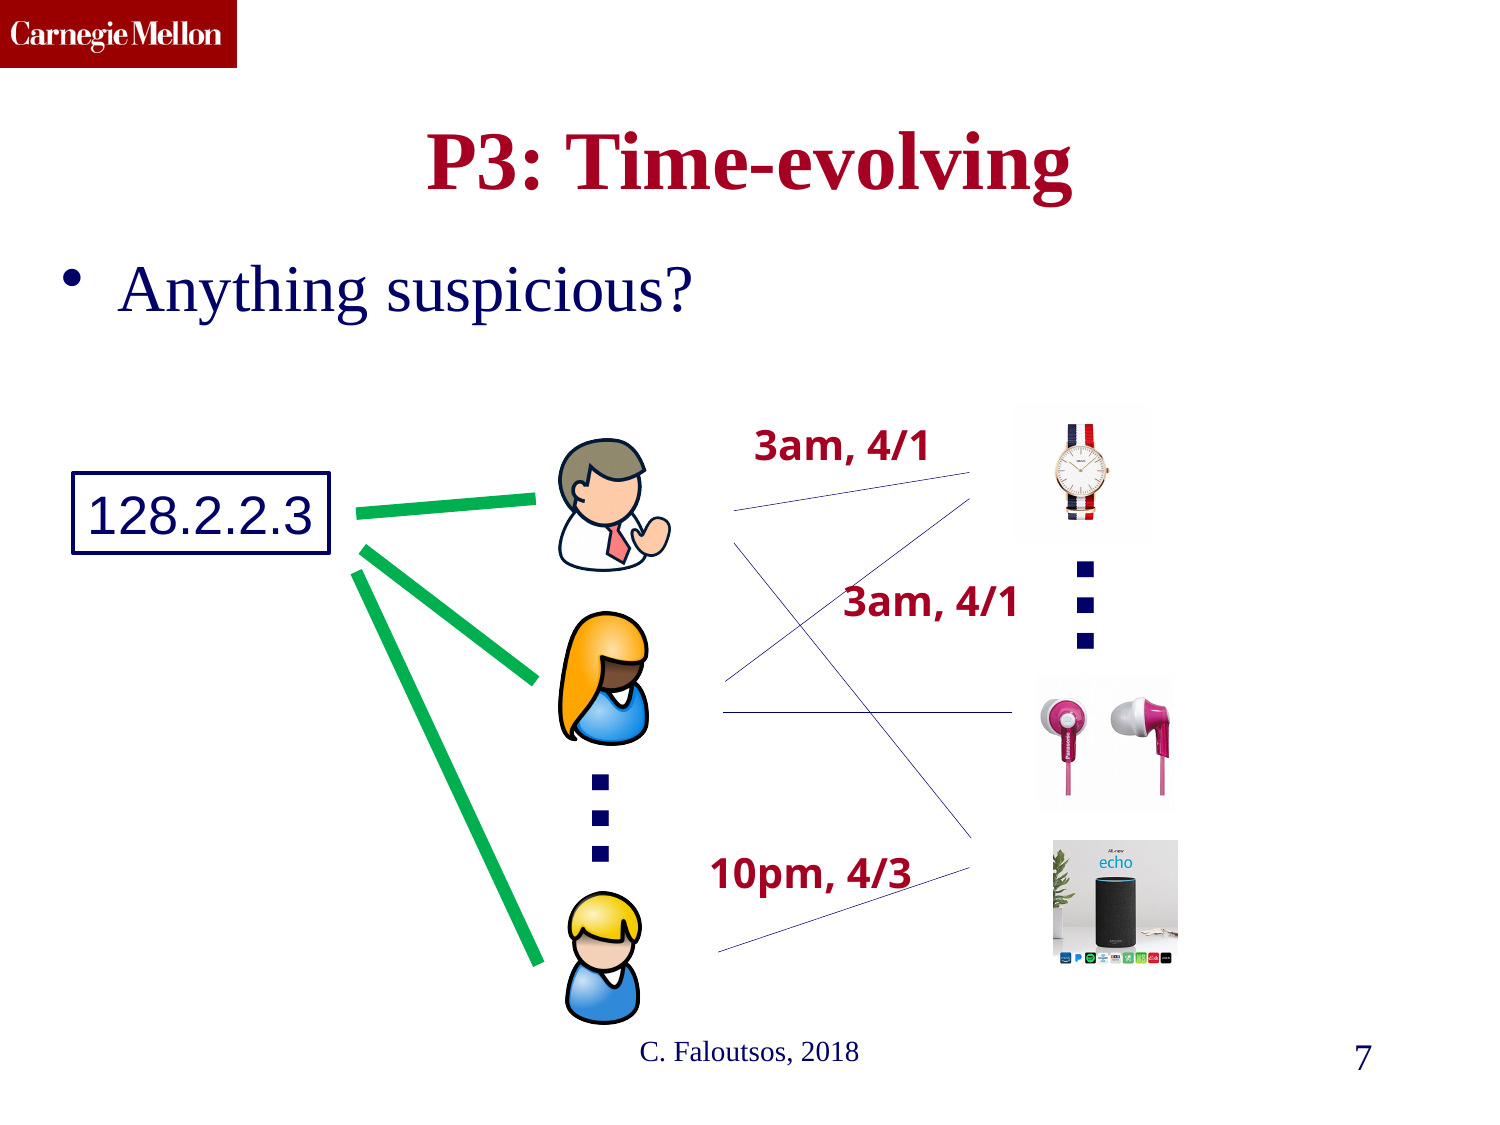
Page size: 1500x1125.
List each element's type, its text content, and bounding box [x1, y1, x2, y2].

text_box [71, 403, 1198, 1026]
footer C. Faloutsos, 2018 [512, 1033, 988, 1101]
title P3: Time-evolving [112, 99, 1388, 213]
list Anything suspicious? [45, 237, 1457, 1001]
slide_number 7 [1074, 1024, 1388, 1101]
picture [0, 0, 237, 68]
